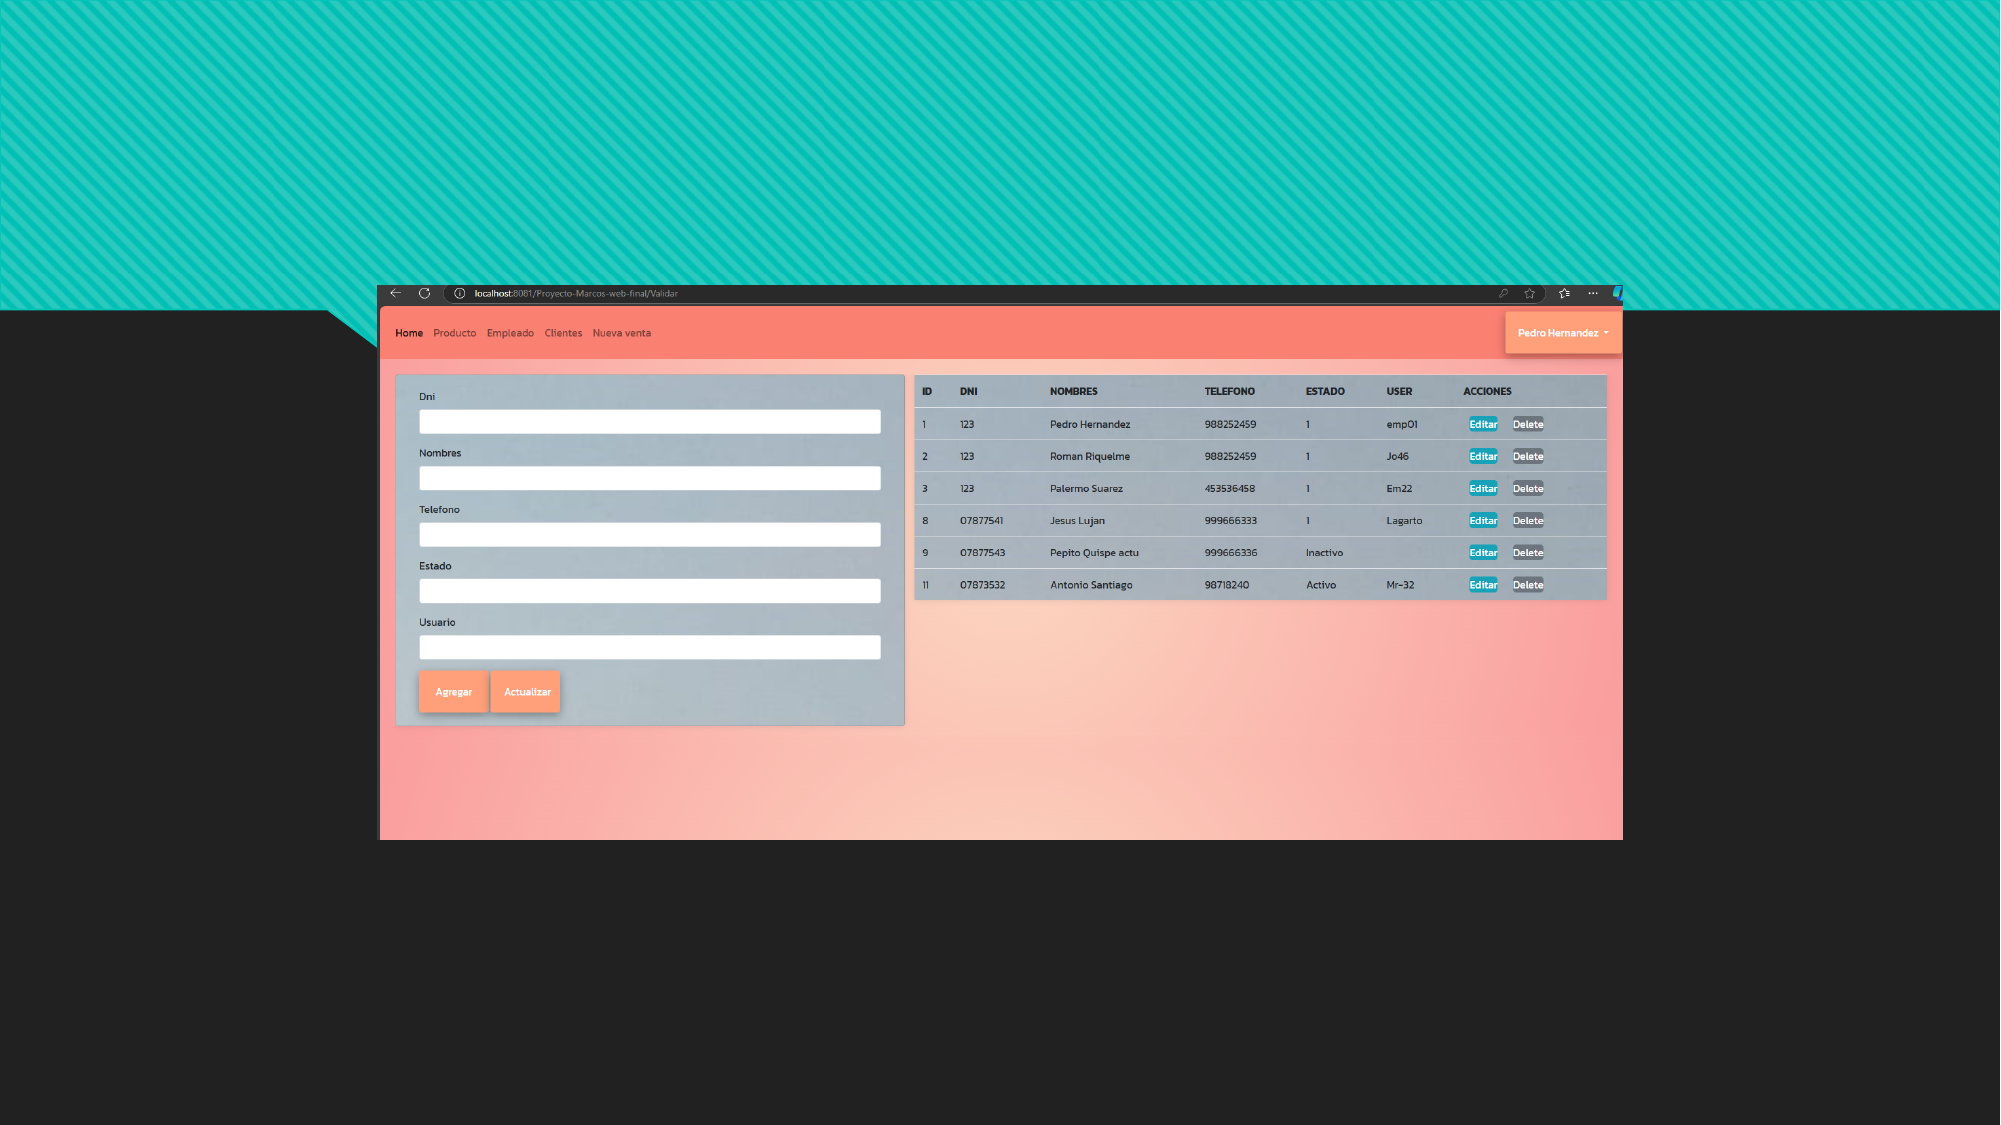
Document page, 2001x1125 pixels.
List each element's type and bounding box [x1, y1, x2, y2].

picture [377, 285, 1623, 840]
